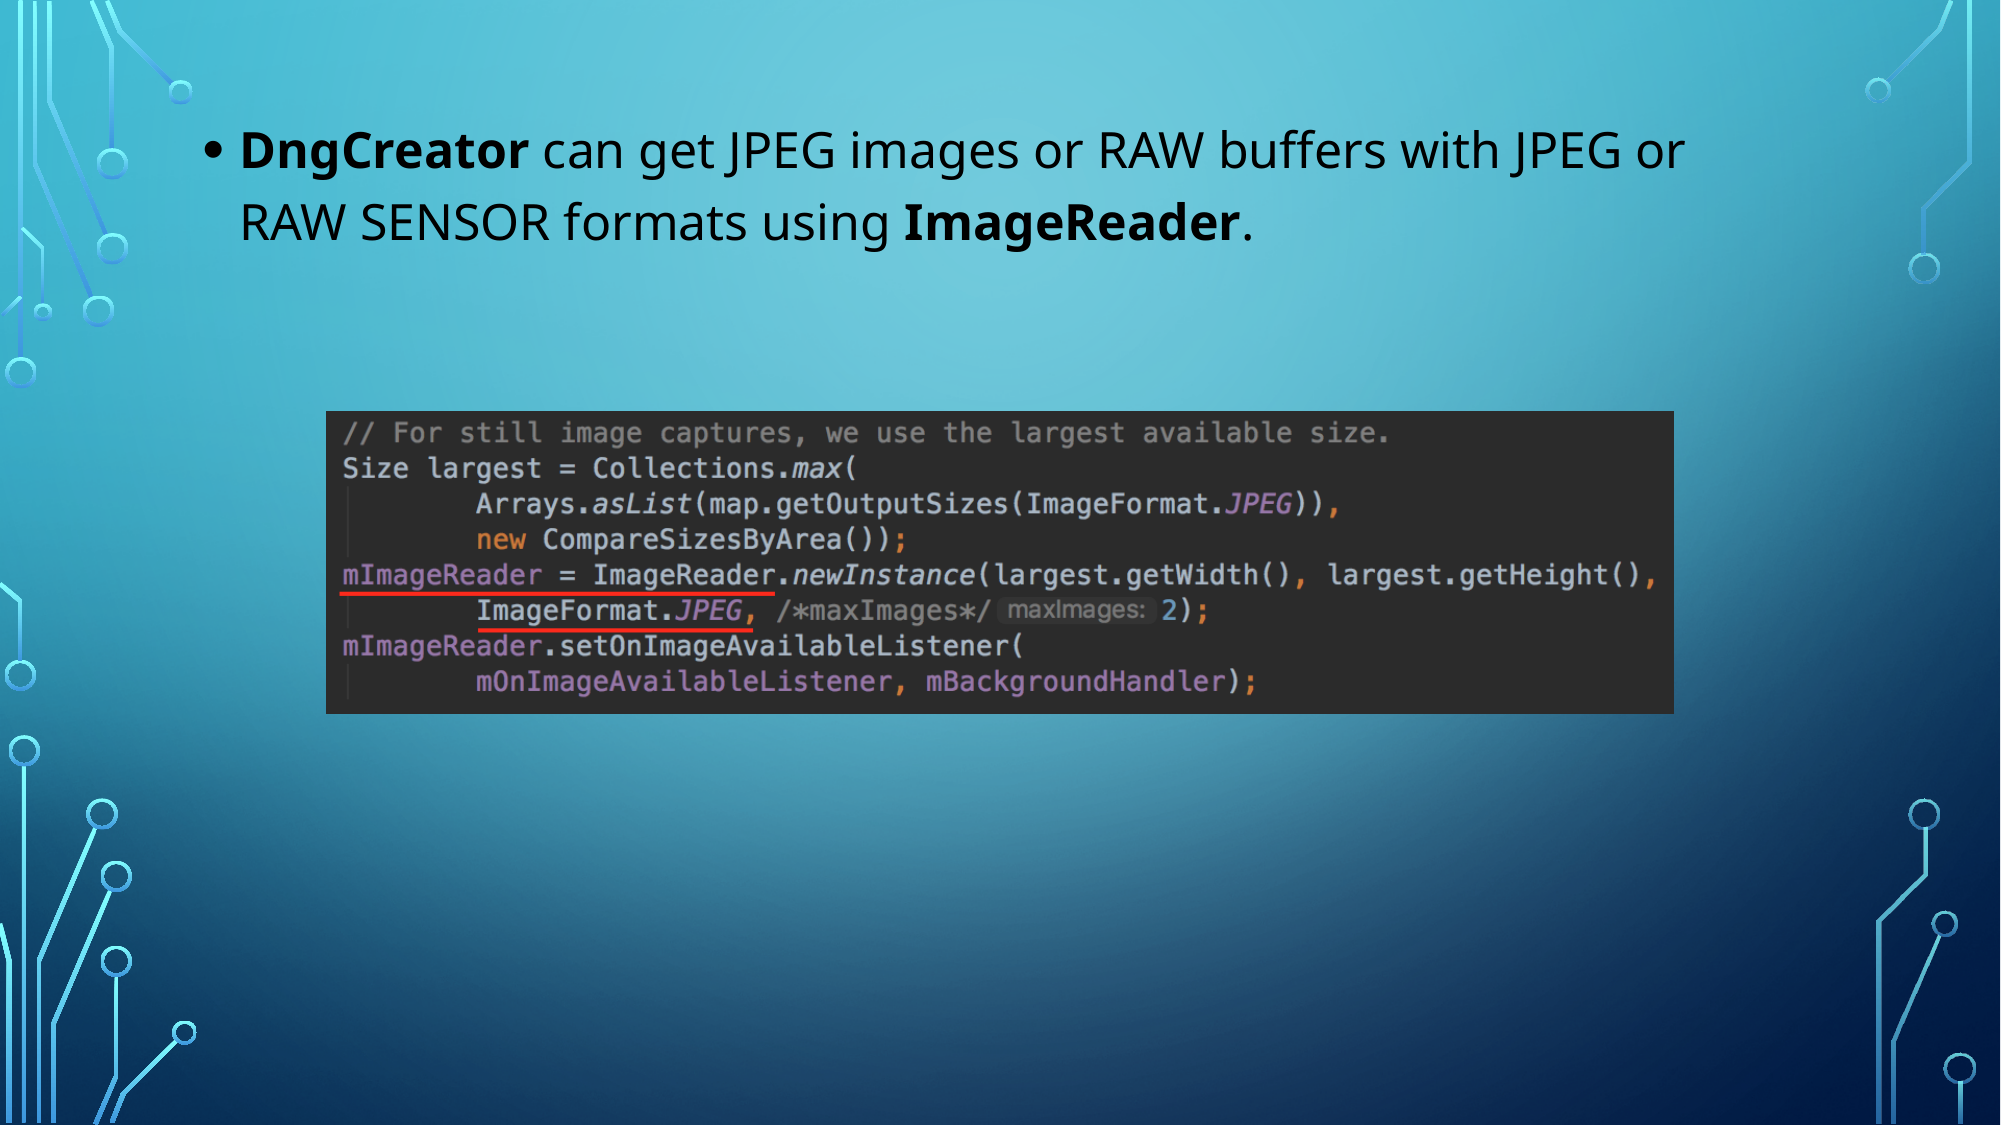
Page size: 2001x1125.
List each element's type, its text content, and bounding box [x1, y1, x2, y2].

picture [325, 411, 1675, 714]
list DngCreator can get JPEG images or RAW buffers with JPEG or RAW SENSOR formats using ImageReader. [187, 98, 1813, 950]
